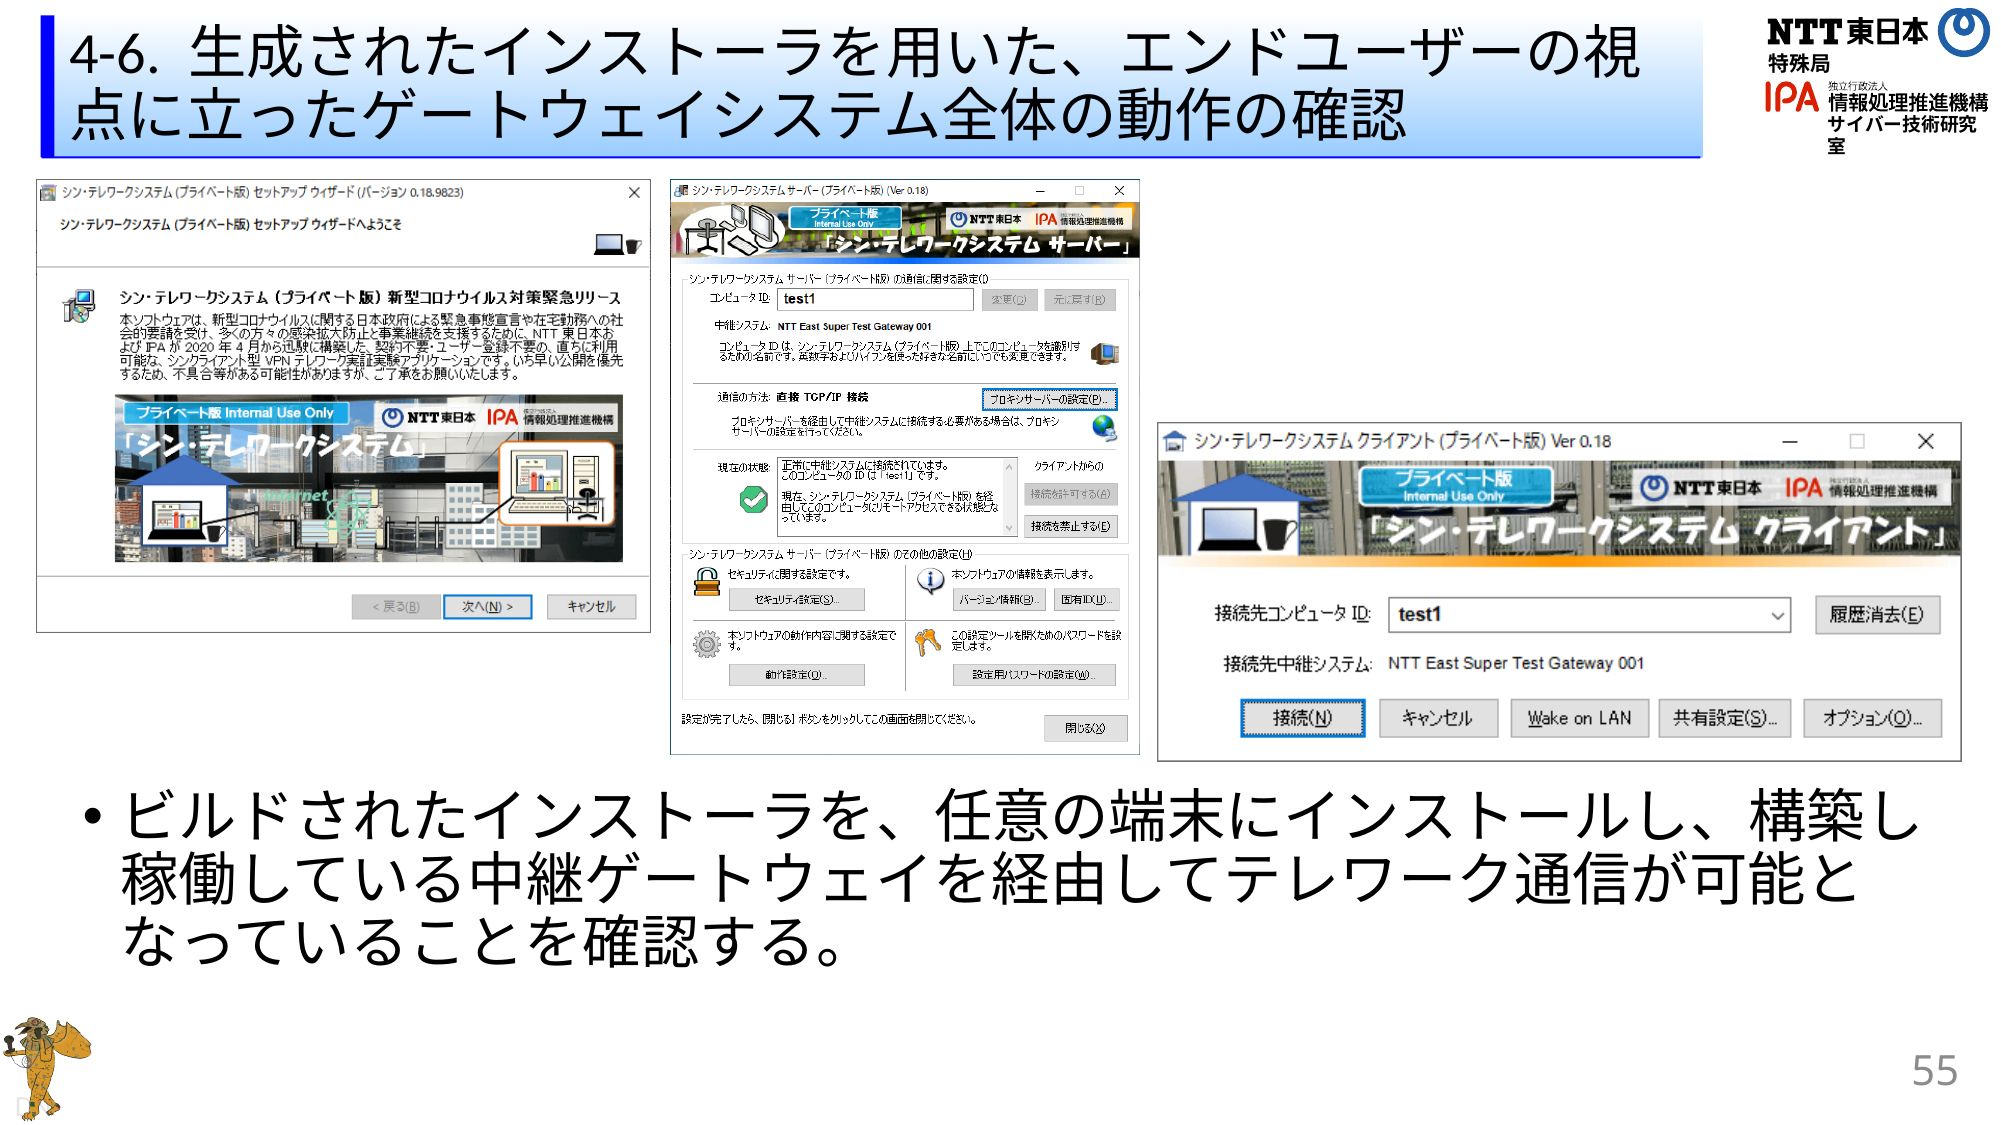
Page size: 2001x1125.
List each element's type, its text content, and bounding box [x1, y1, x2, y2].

list ビルドされたインストーラを、任意の端末にインストールし、構築し稼働している中継ゲートウェイを経由してテレワーク通信が可能となっていることを確認する。 [67, 780, 1962, 944]
picture [1157, 422, 1962, 762]
title 4-6. 生成されたインストーラを用いた、エンドユーザーの視点に立ったゲートウェイシステム全体の動作の確認 [54, 30, 1703, 143]
picture [670, 179, 1140, 755]
slide_number 55 [1412, 1042, 1975, 1103]
picture [36, 179, 651, 633]
